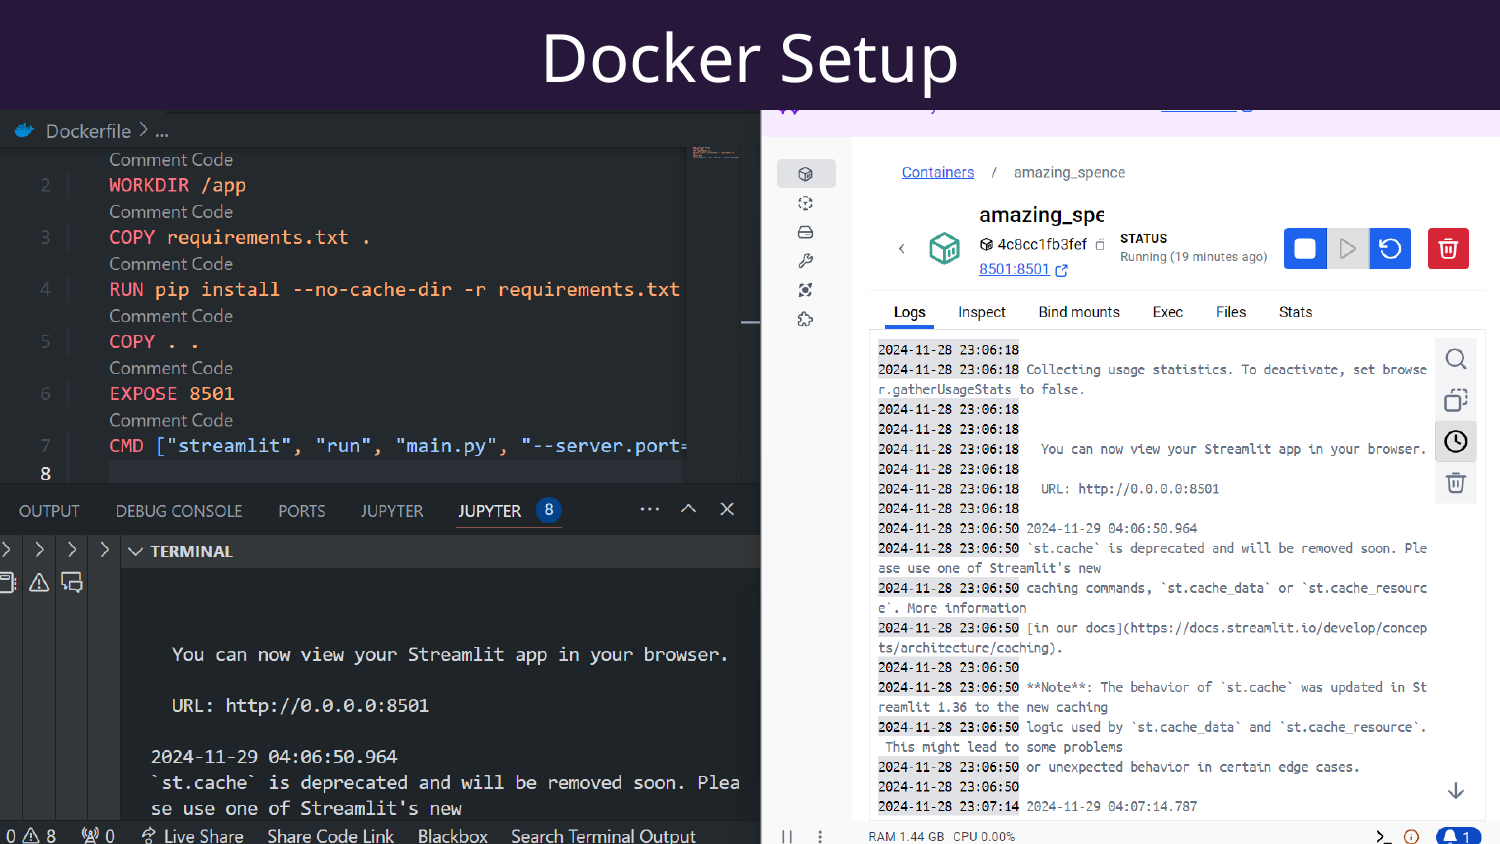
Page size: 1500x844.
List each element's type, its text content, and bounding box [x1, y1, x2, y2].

title Docker Setup [118, 0, 1383, 95]
picture [0, 110, 1500, 844]
